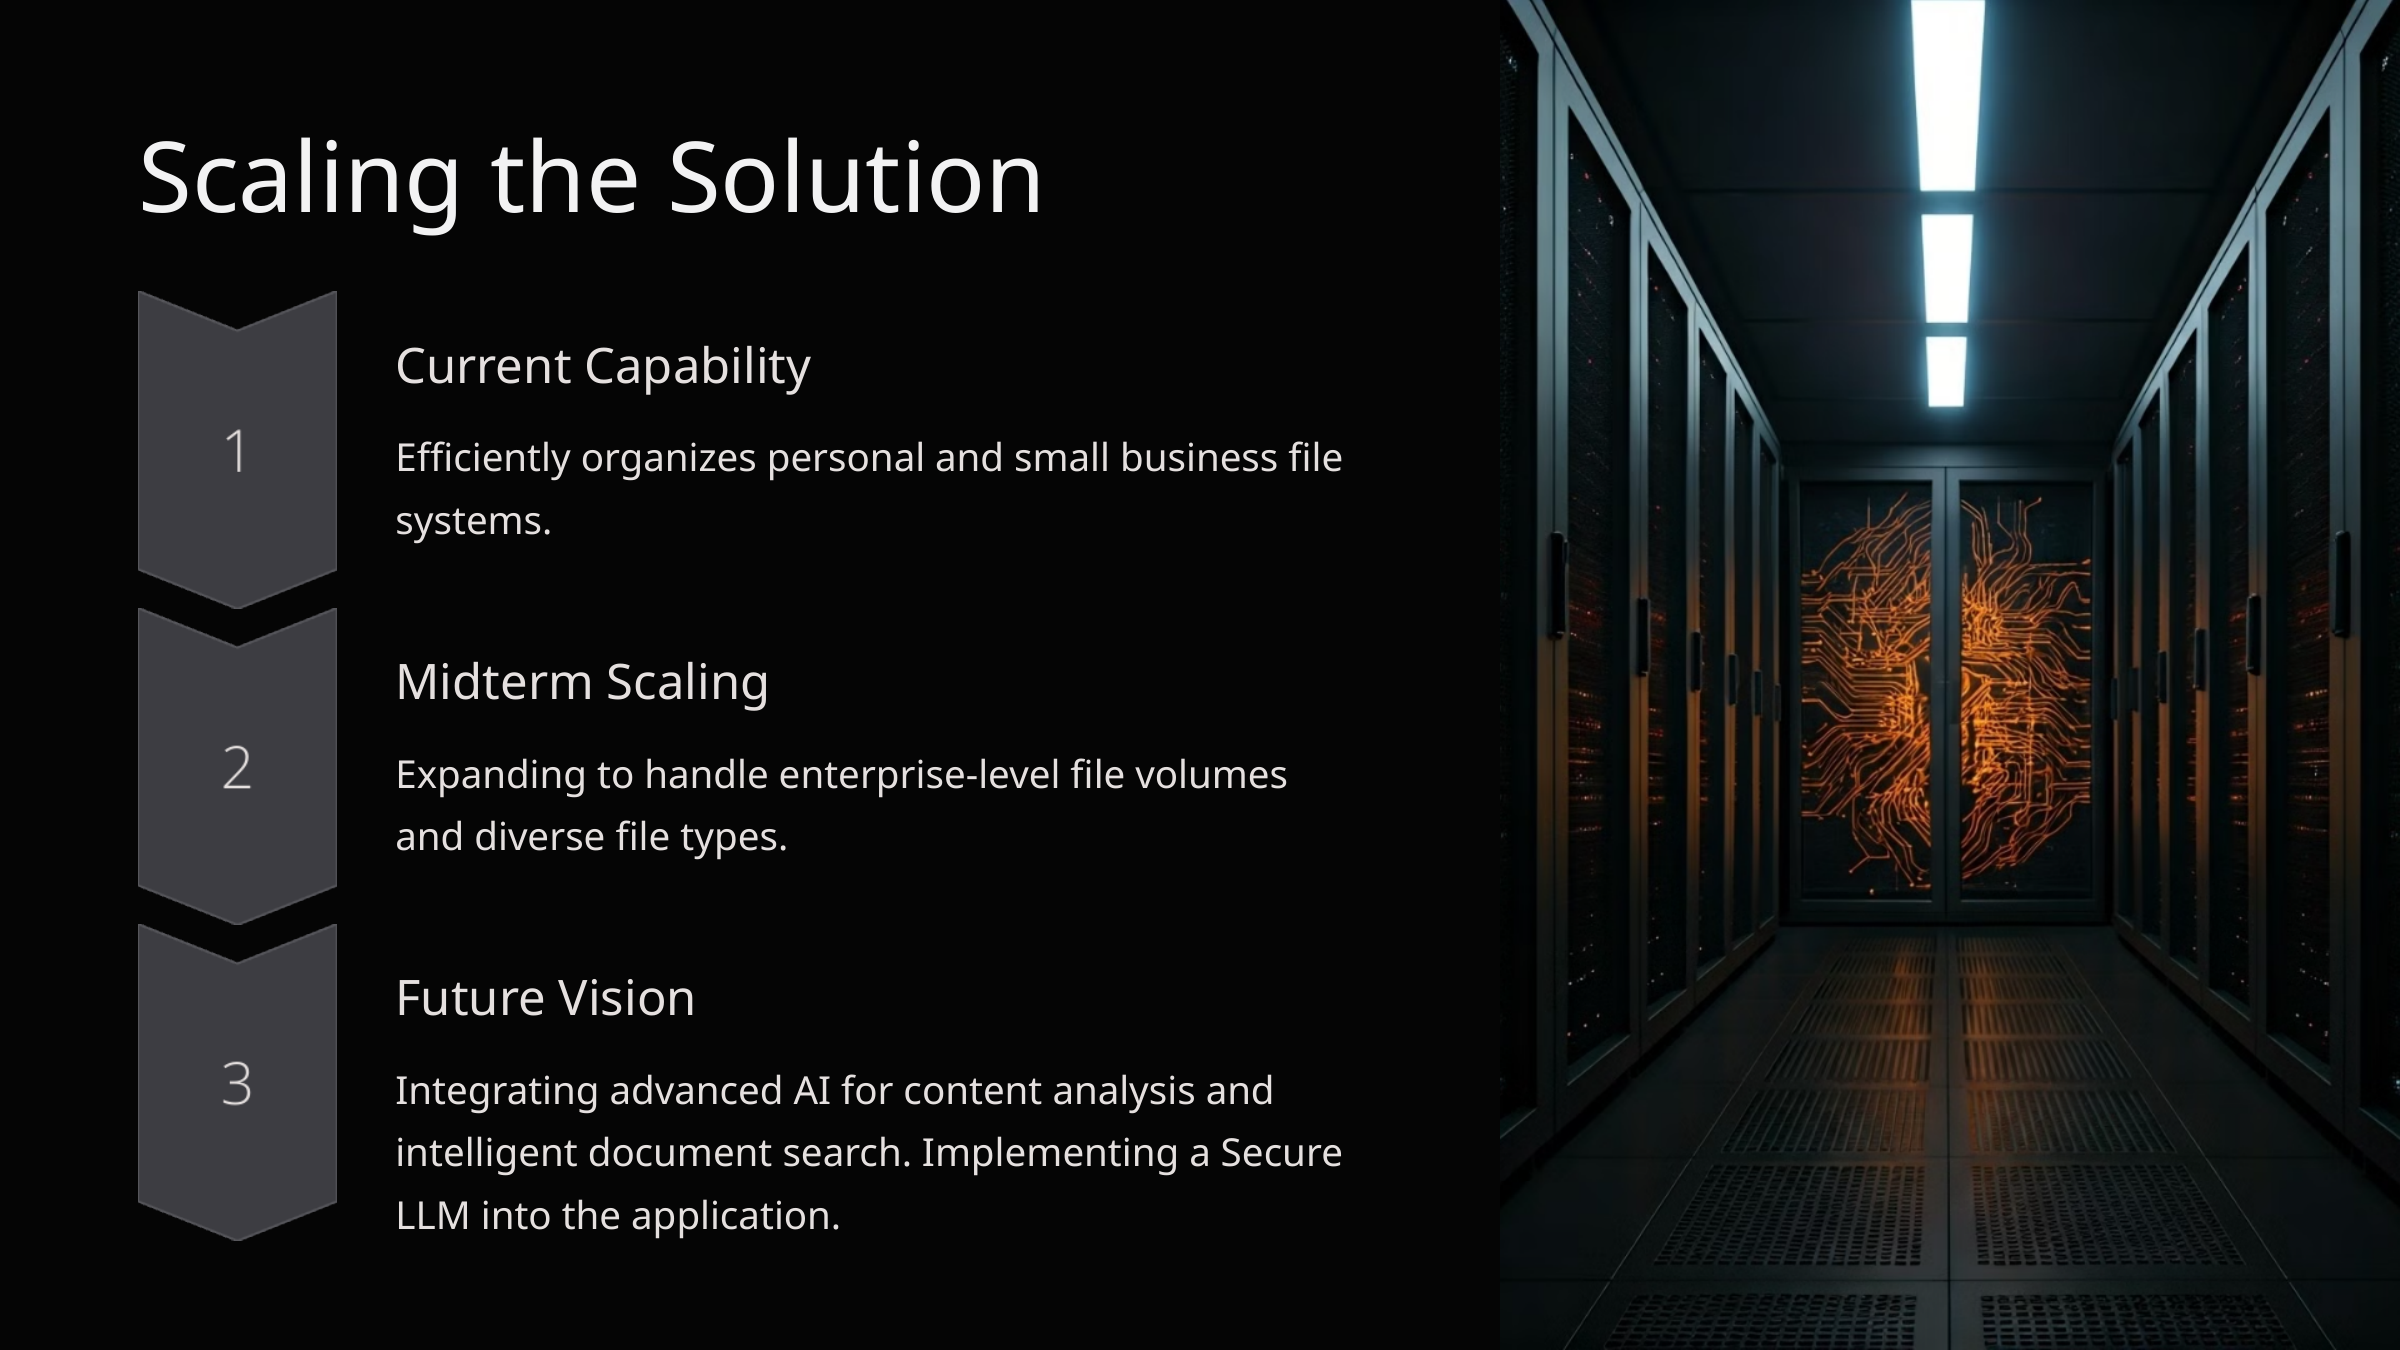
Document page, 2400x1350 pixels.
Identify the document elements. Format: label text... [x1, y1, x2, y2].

text_box Midterm Scaling [395, 647, 890, 710]
picture [1499, 0, 2400, 1350]
text_box Integrating advanced AI for content analysis and intelligent document search. Implementing a Secure LLM into the application. [395, 1049, 1362, 1177]
picture [138, 291, 337, 1241]
text_box Current Capability [395, 331, 890, 394]
text_box Scaling the Solution [138, 109, 1128, 233]
text_box Future Vision [395, 964, 890, 1026]
text_box Efficiently organizes personal and small business file systems. [395, 416, 1362, 544]
text_box Expanding to handle enterprise-level file volumes and diverse file types. [395, 733, 1362, 860]
